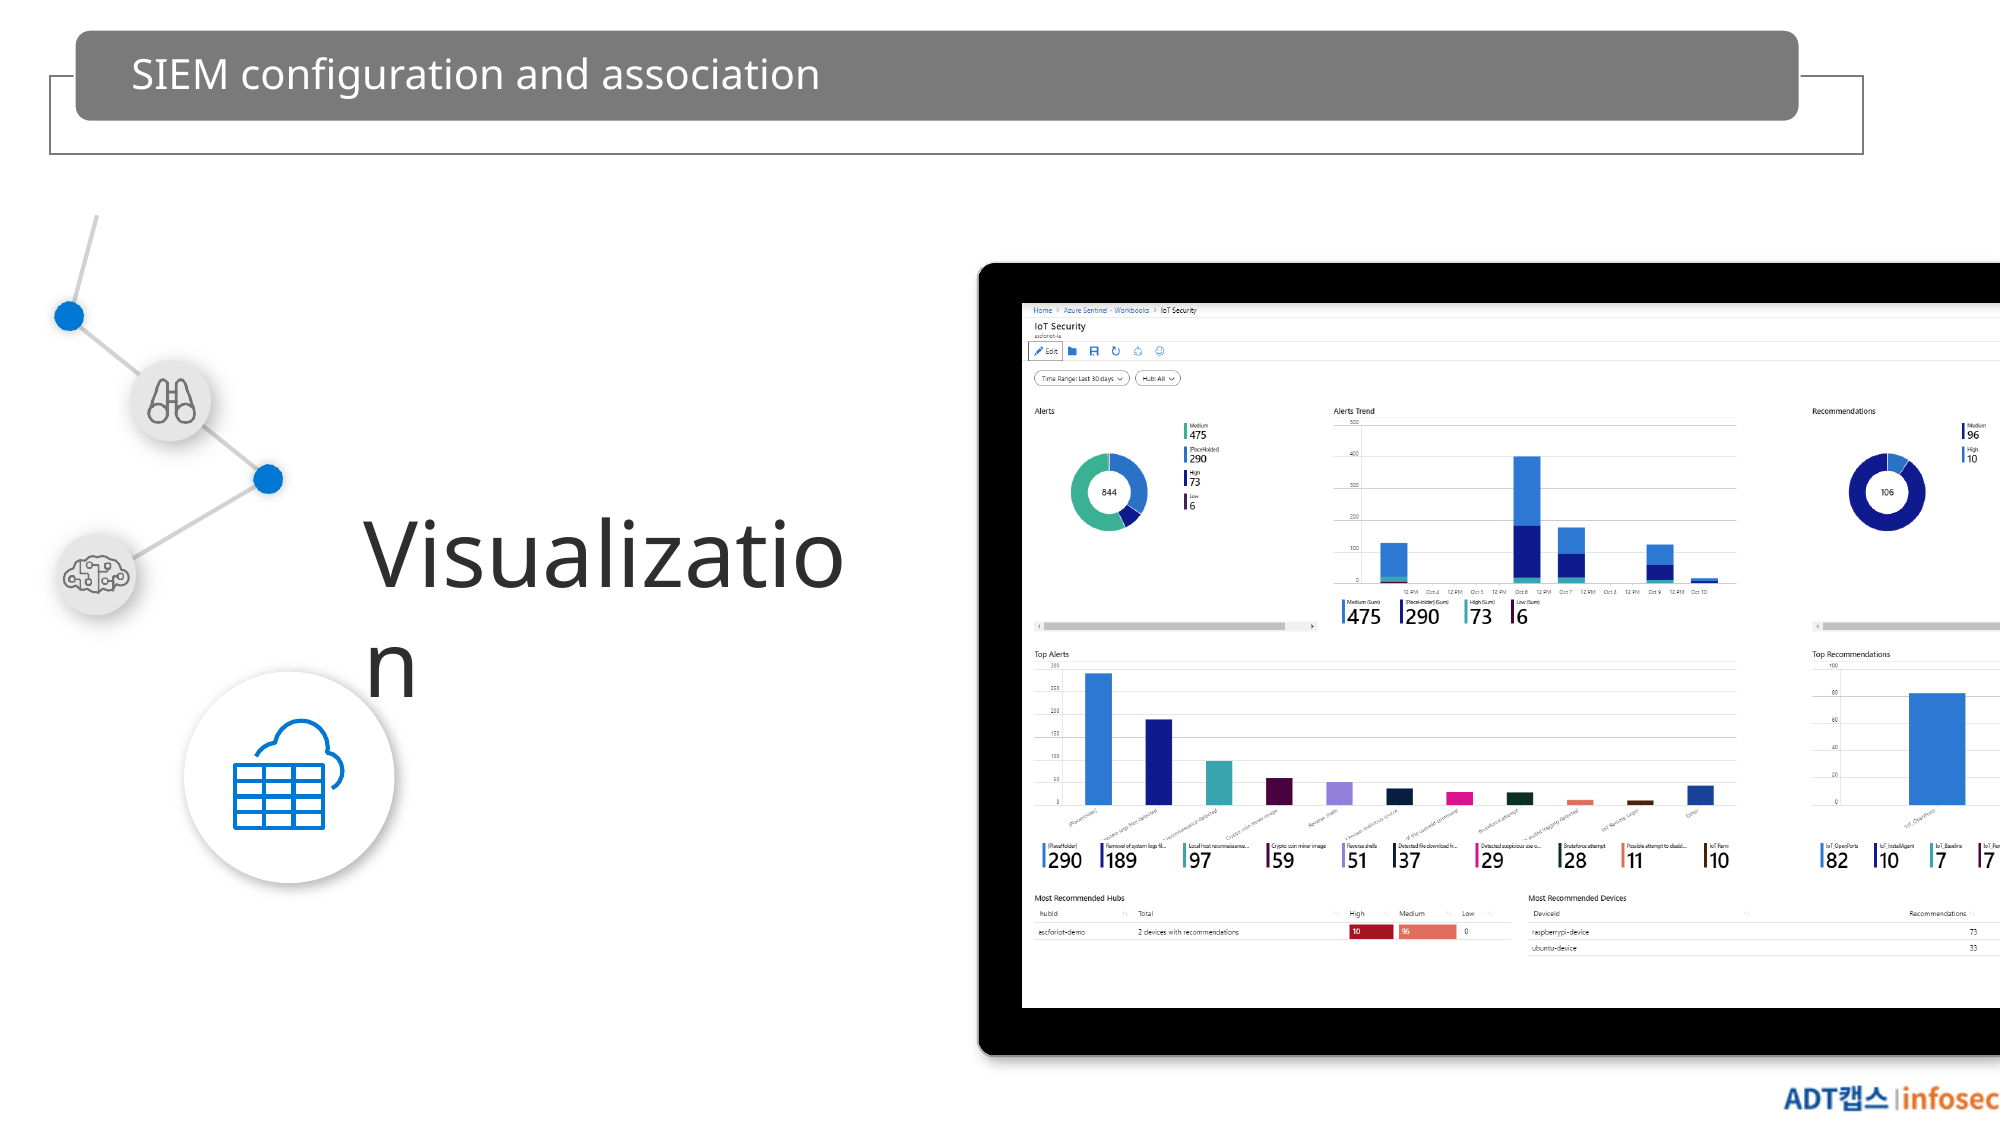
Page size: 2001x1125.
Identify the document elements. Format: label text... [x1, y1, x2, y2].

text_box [941, 226, 2000, 1093]
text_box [29, 215, 419, 910]
text_box Visualization [419, 494, 894, 717]
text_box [49, 27, 1864, 157]
picture [1781, 1093, 1999, 1124]
